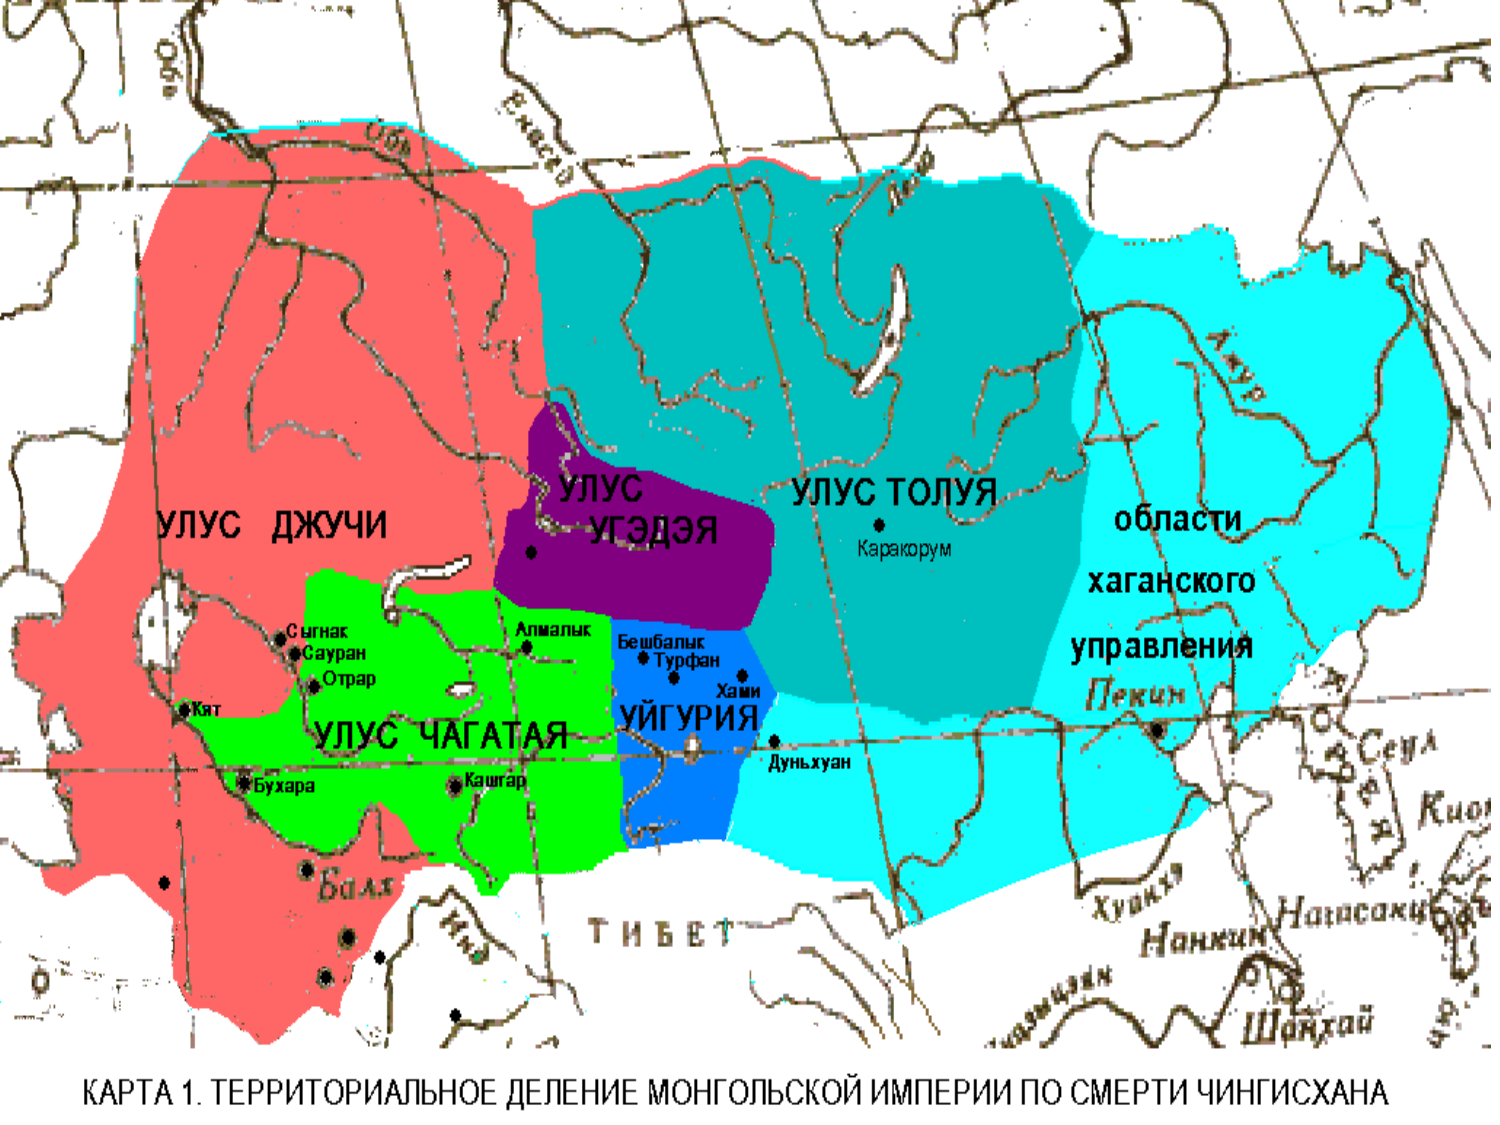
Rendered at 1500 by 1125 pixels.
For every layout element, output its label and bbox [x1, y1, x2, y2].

list [0, 0, 1491, 1125]
